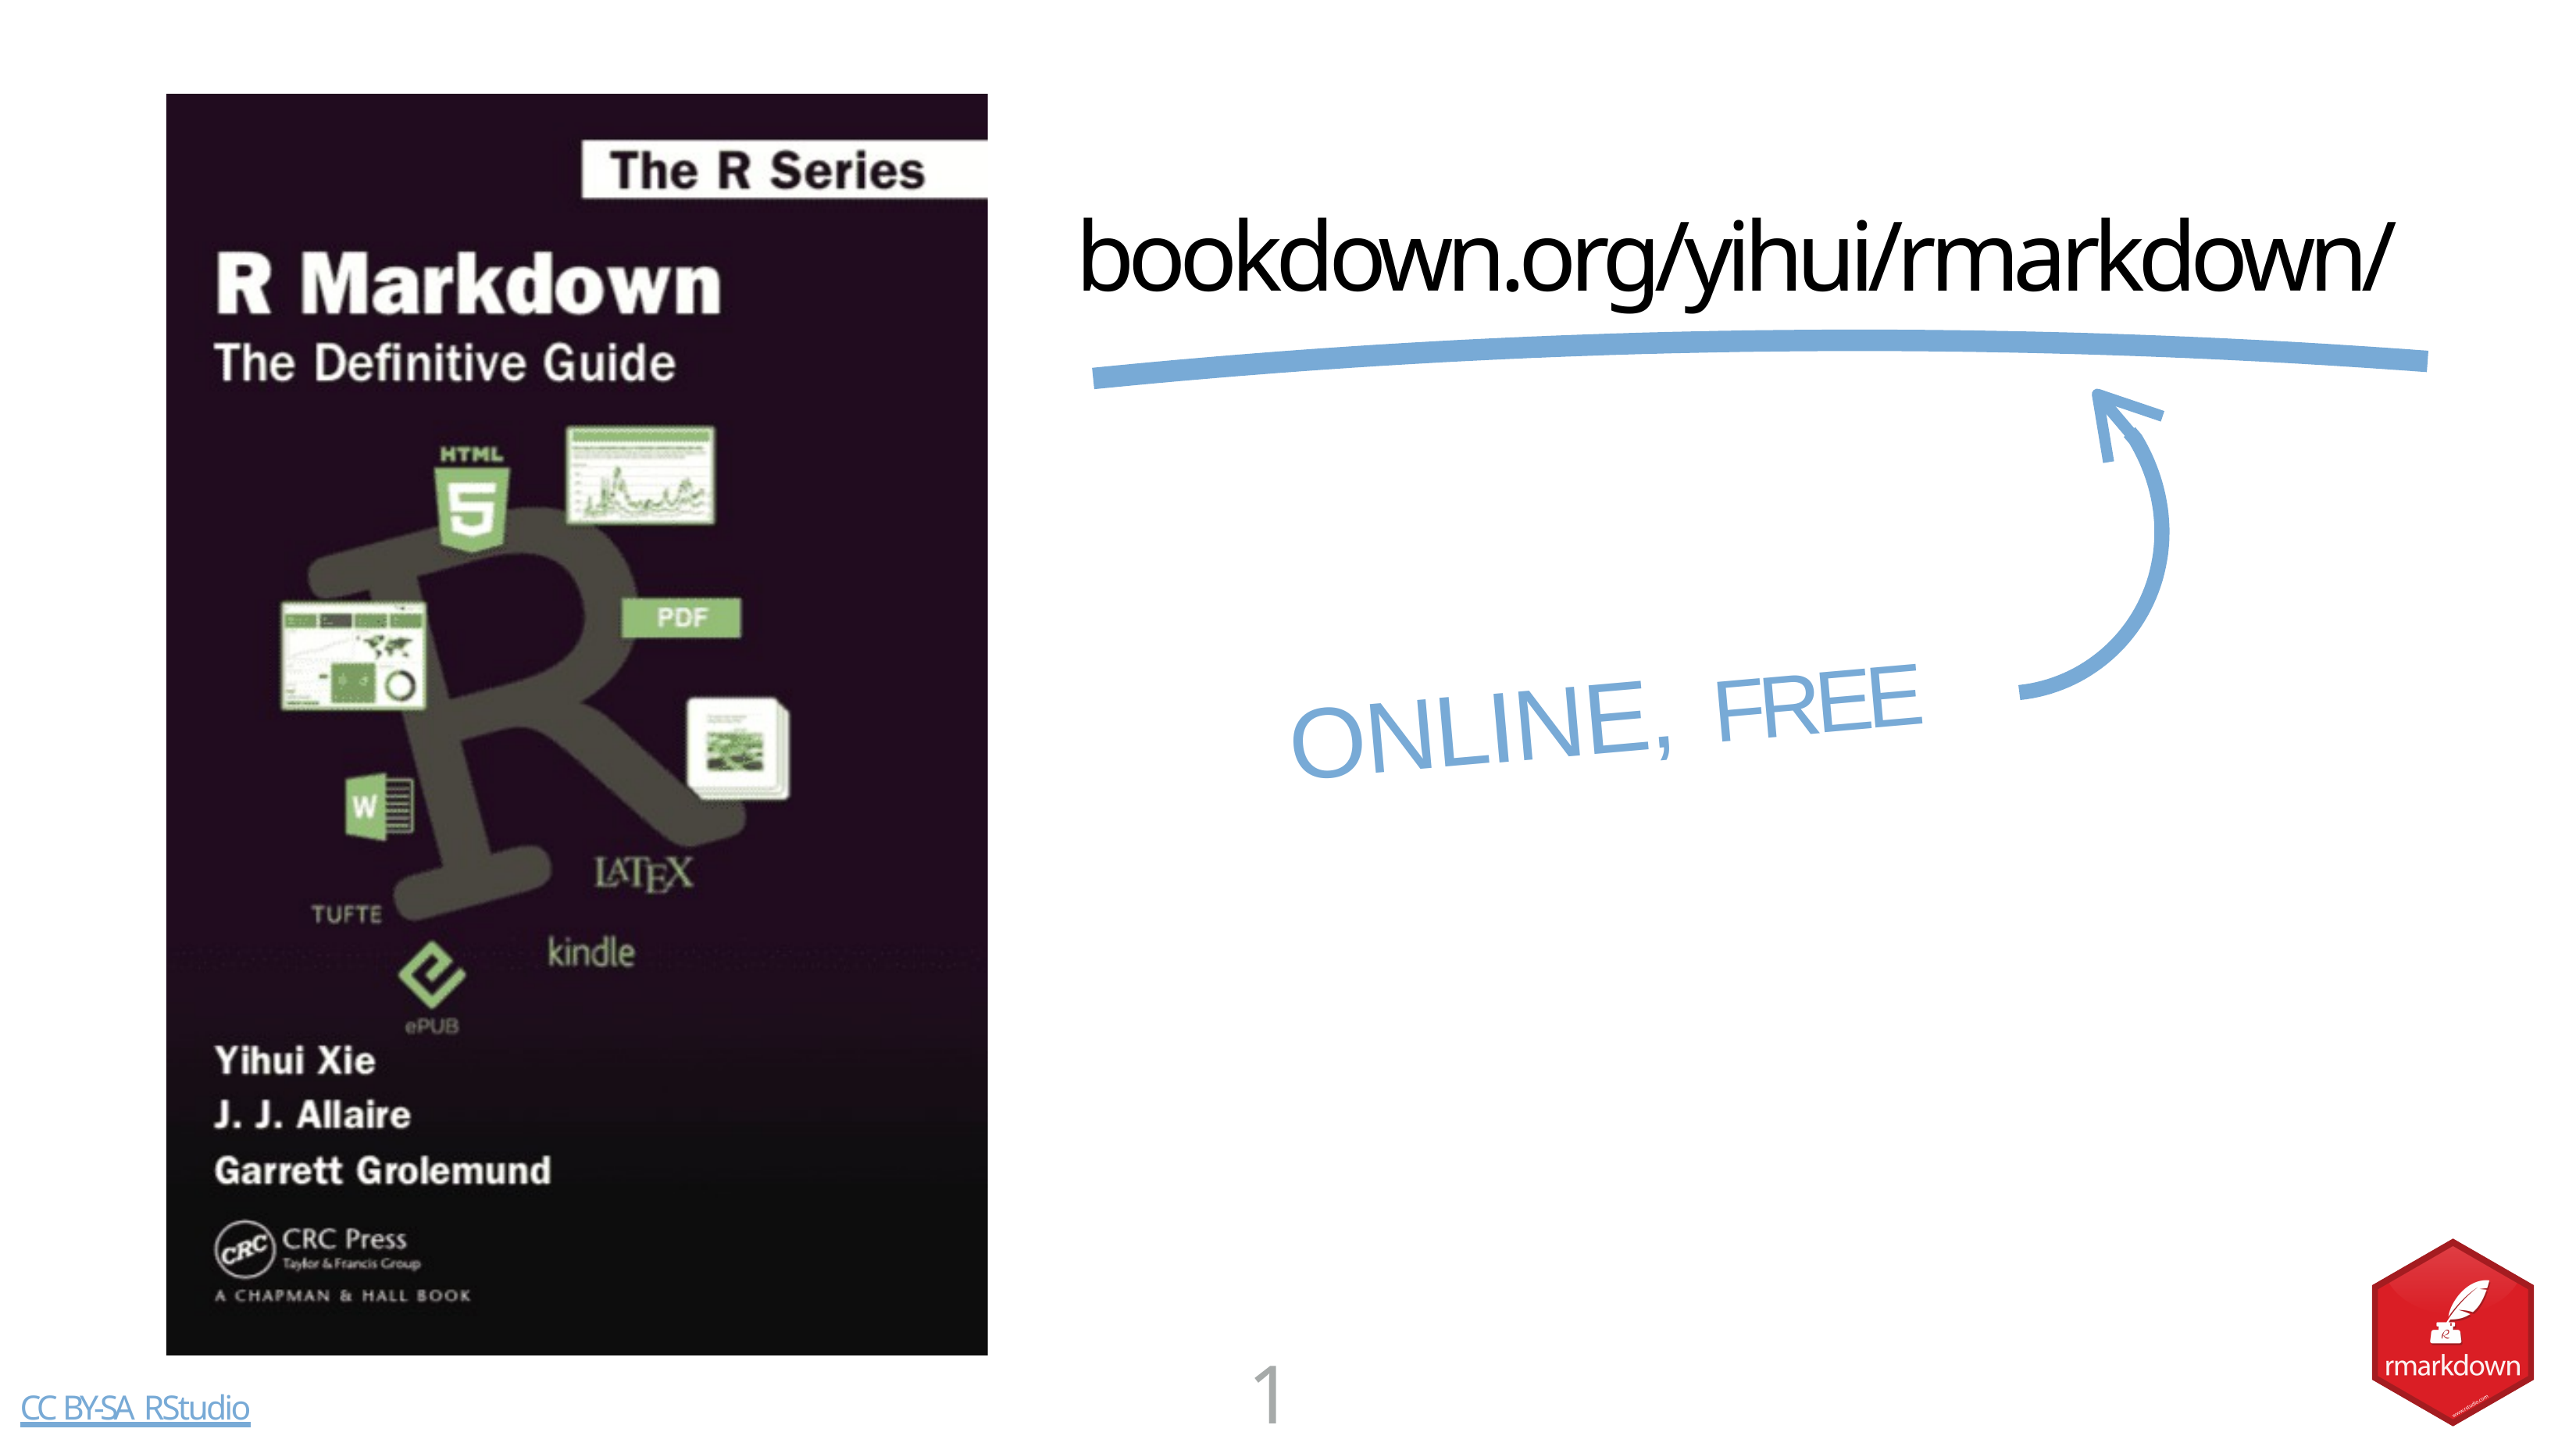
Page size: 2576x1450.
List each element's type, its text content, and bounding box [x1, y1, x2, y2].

text_box 12 [1246, 1341, 1329, 1450]
text_box [2371, 1238, 2535, 1427]
text_box CC BY-SA RStudio [18, 1384, 262, 1427]
text_box [2019, 440, 2162, 693]
text_box ONLINE, FREE [1286, 650, 1976, 811]
text_box [166, 94, 988, 1355]
text_box [1093, 340, 2428, 379]
title bookdown.org/yihui/rmarkdown/ [1074, 192, 2440, 438]
text_box [2098, 394, 2163, 439]
text_box [2097, 395, 2135, 462]
